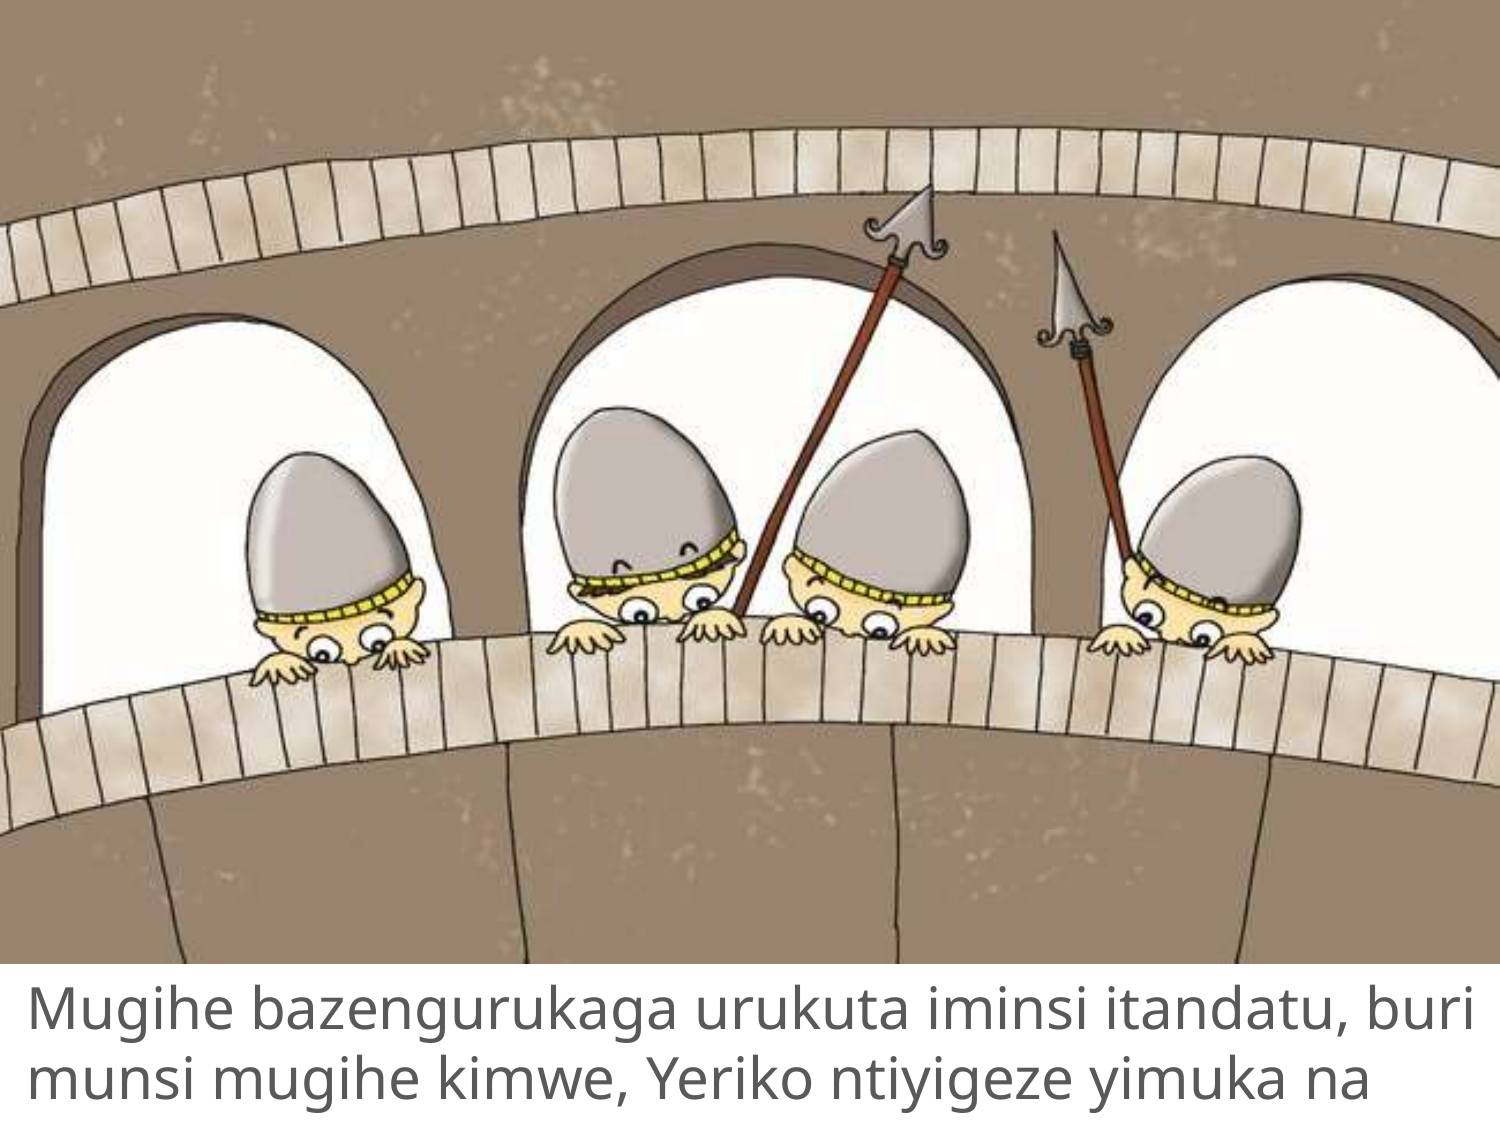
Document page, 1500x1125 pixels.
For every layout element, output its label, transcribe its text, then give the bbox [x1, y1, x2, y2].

text_box Mugihe bazengurukaga urukuta iminsi itandatu, buri munsi mugihe kimwe, Yeriko ntiyigeze yimuka na santimetero imwe. [11, 972, 1498, 1125]
picture [0, 0, 1500, 965]
